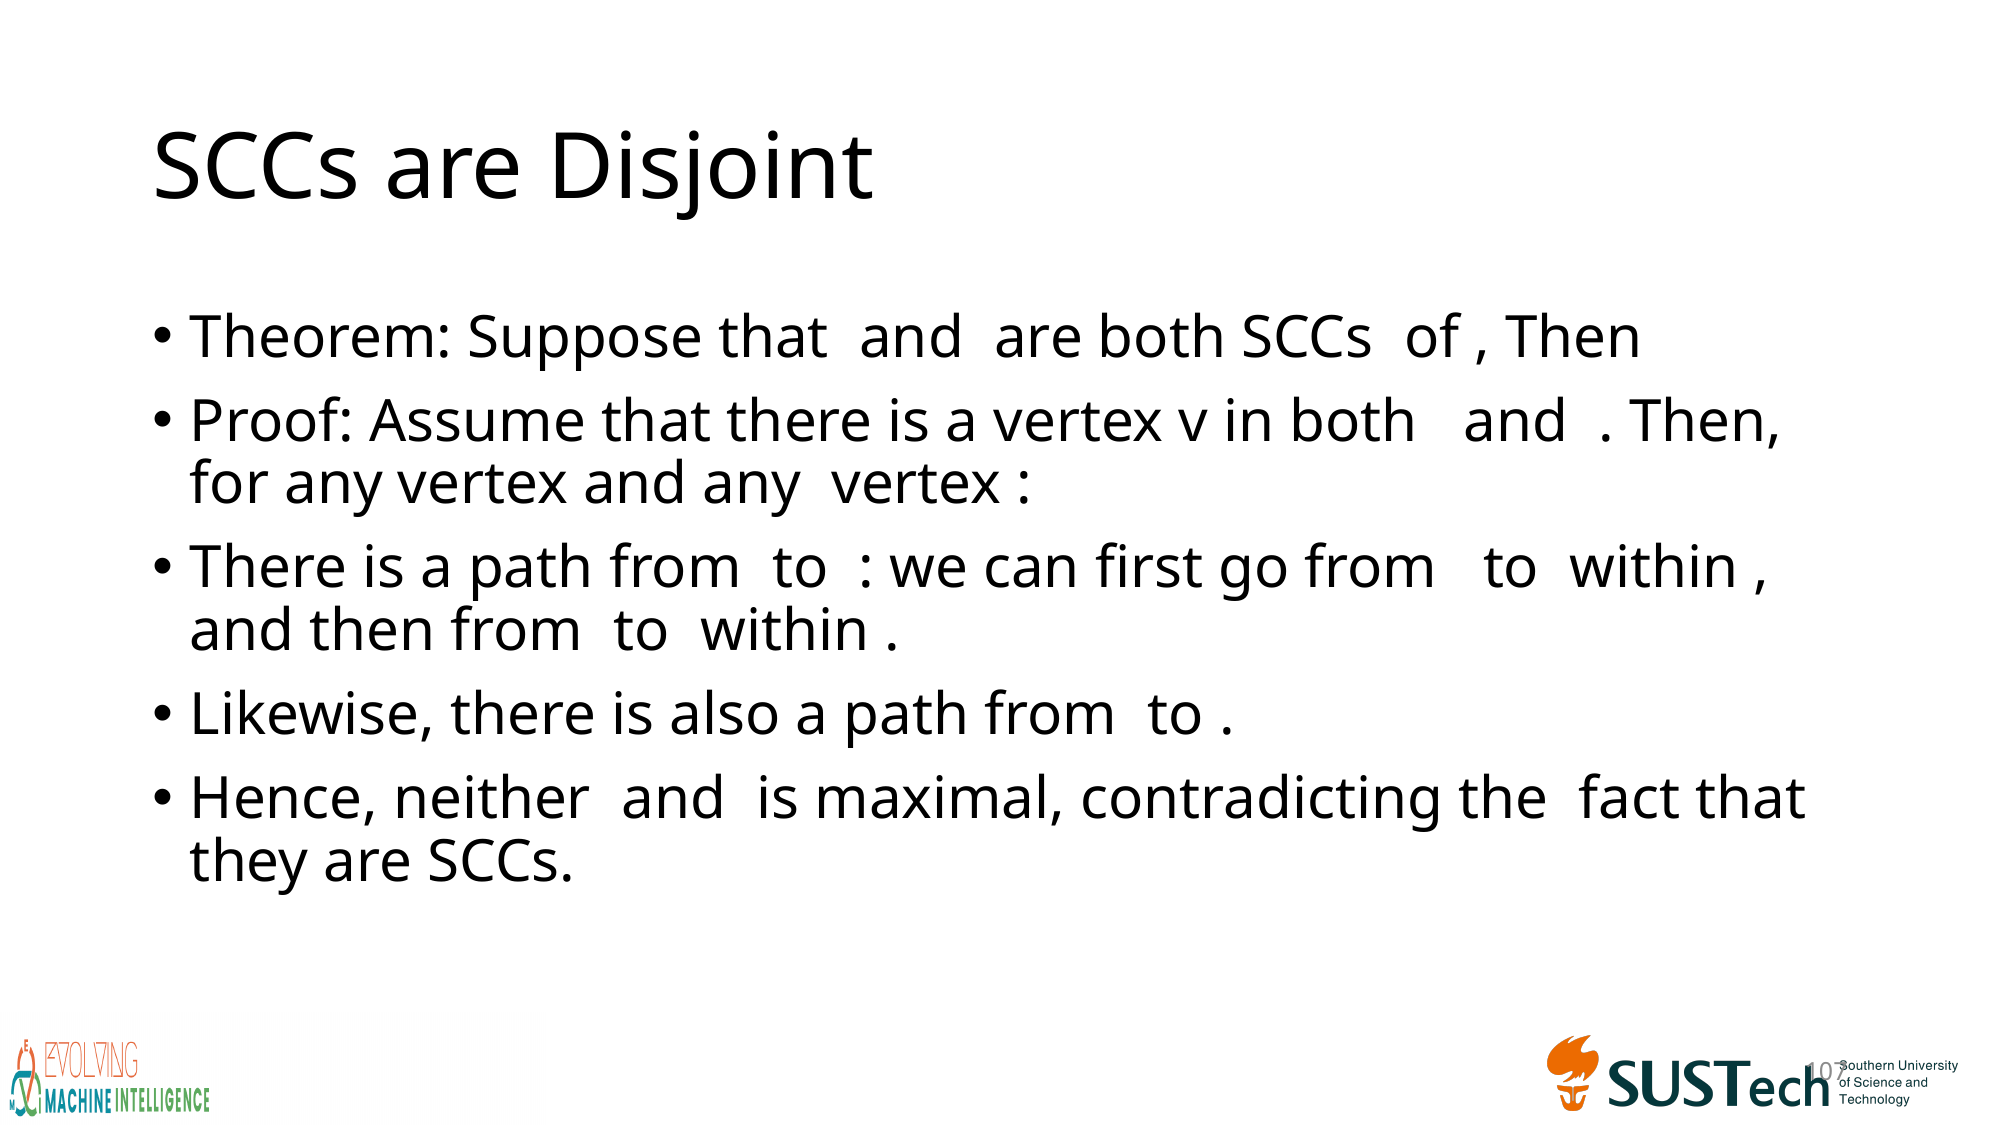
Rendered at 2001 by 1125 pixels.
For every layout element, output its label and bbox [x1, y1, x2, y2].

picture [0, 1012, 547, 1125]
slide_number [1412, 1042, 1863, 1103]
title [137, 59, 1863, 278]
picture [1547, 1035, 1958, 1111]
